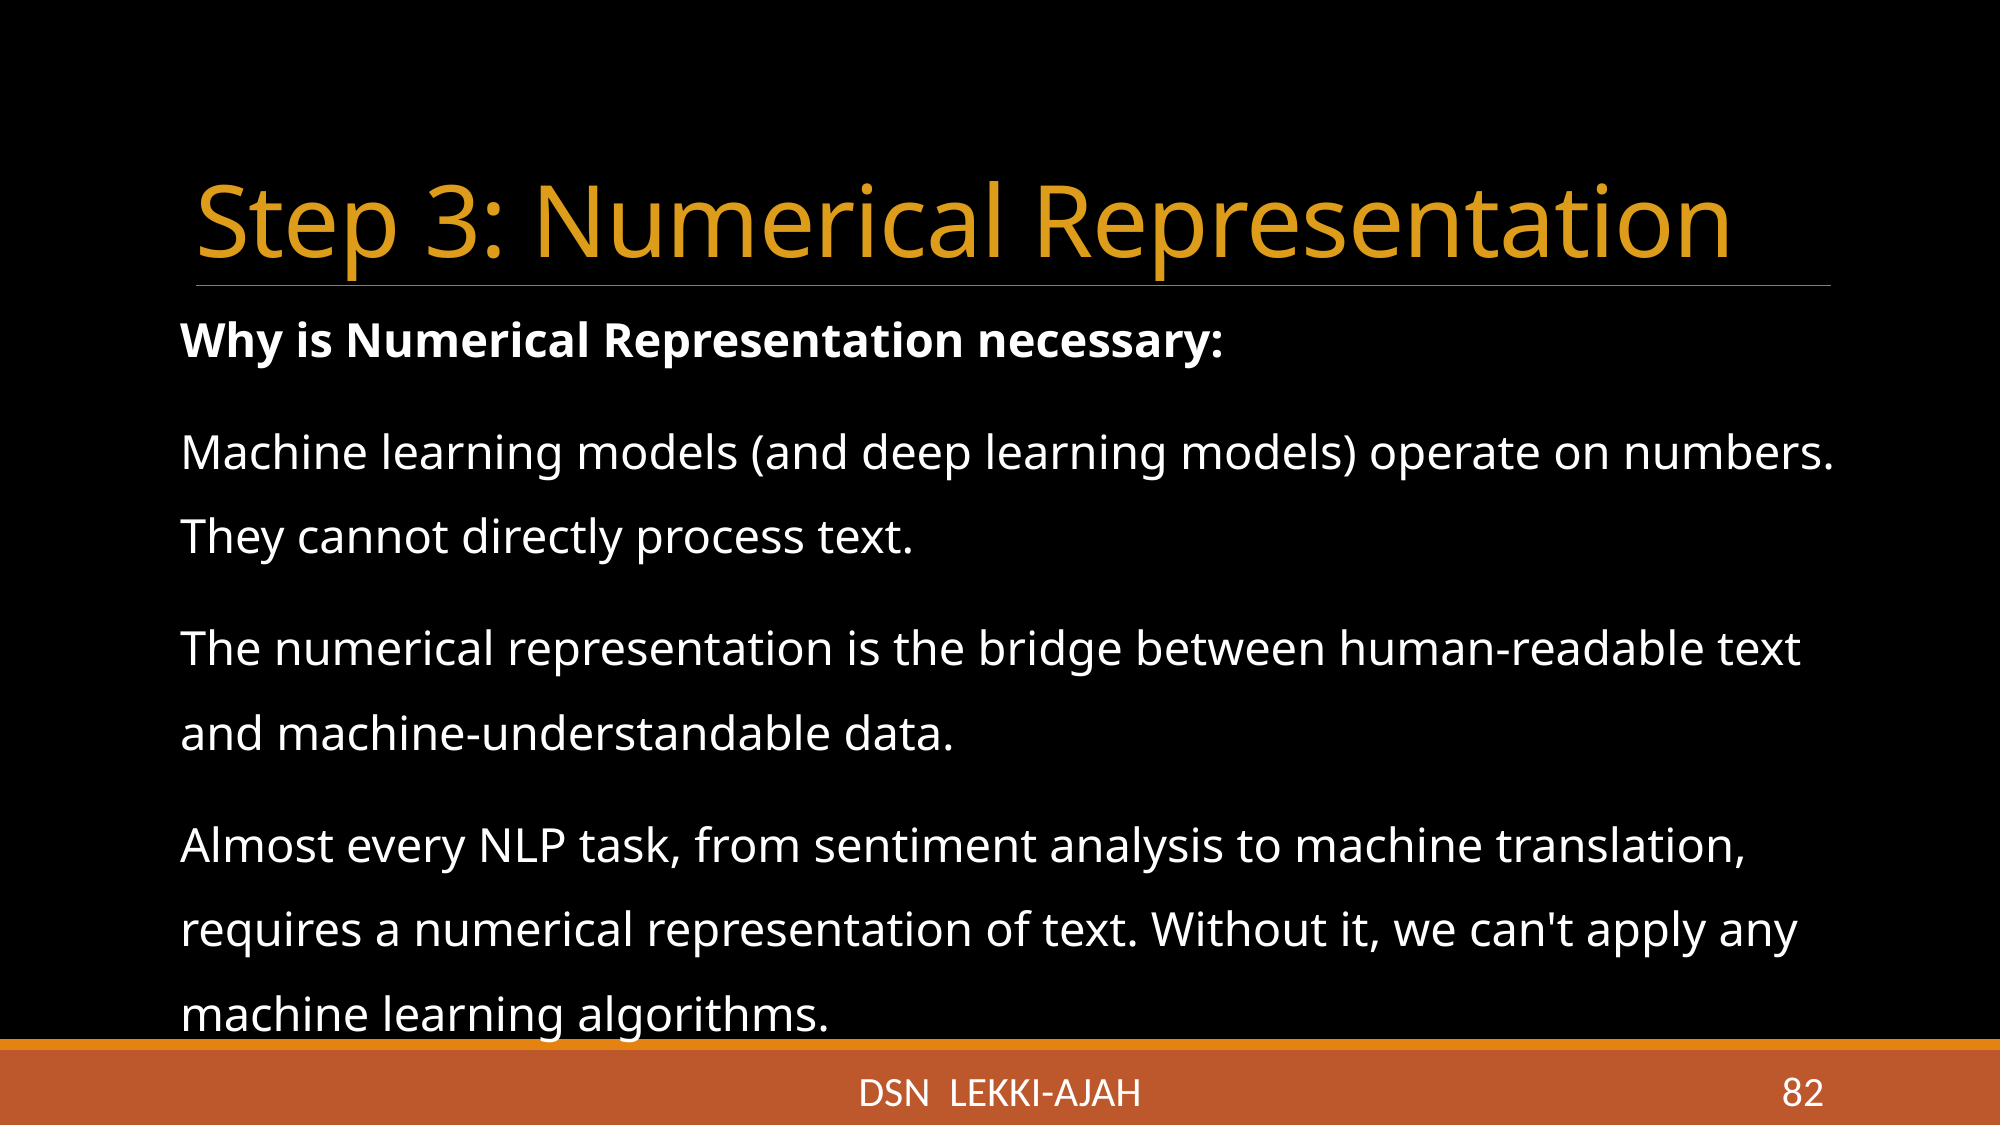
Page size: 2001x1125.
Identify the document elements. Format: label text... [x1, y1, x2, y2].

text_box [277, 919, 933, 1054]
title Step 3: Numerical Representation [180, 47, 1830, 285]
slide_number 82 [1624, 1059, 1840, 1120]
list Why is Numerical Representation necessary: Machine learning models (and deep learning models) operate on numbers. They cannot directly process text. The numerical representation is the bridge between human-readable text and machine-understandable data. Almost every NLP task, from sentiment analysis to machine translation, requires a numerical representation of text. Without it, we can't apply any machine learning algorithms. [180, 302, 1887, 1054]
footer DSN LEKKI-AJAH [604, 1059, 1396, 1120]
